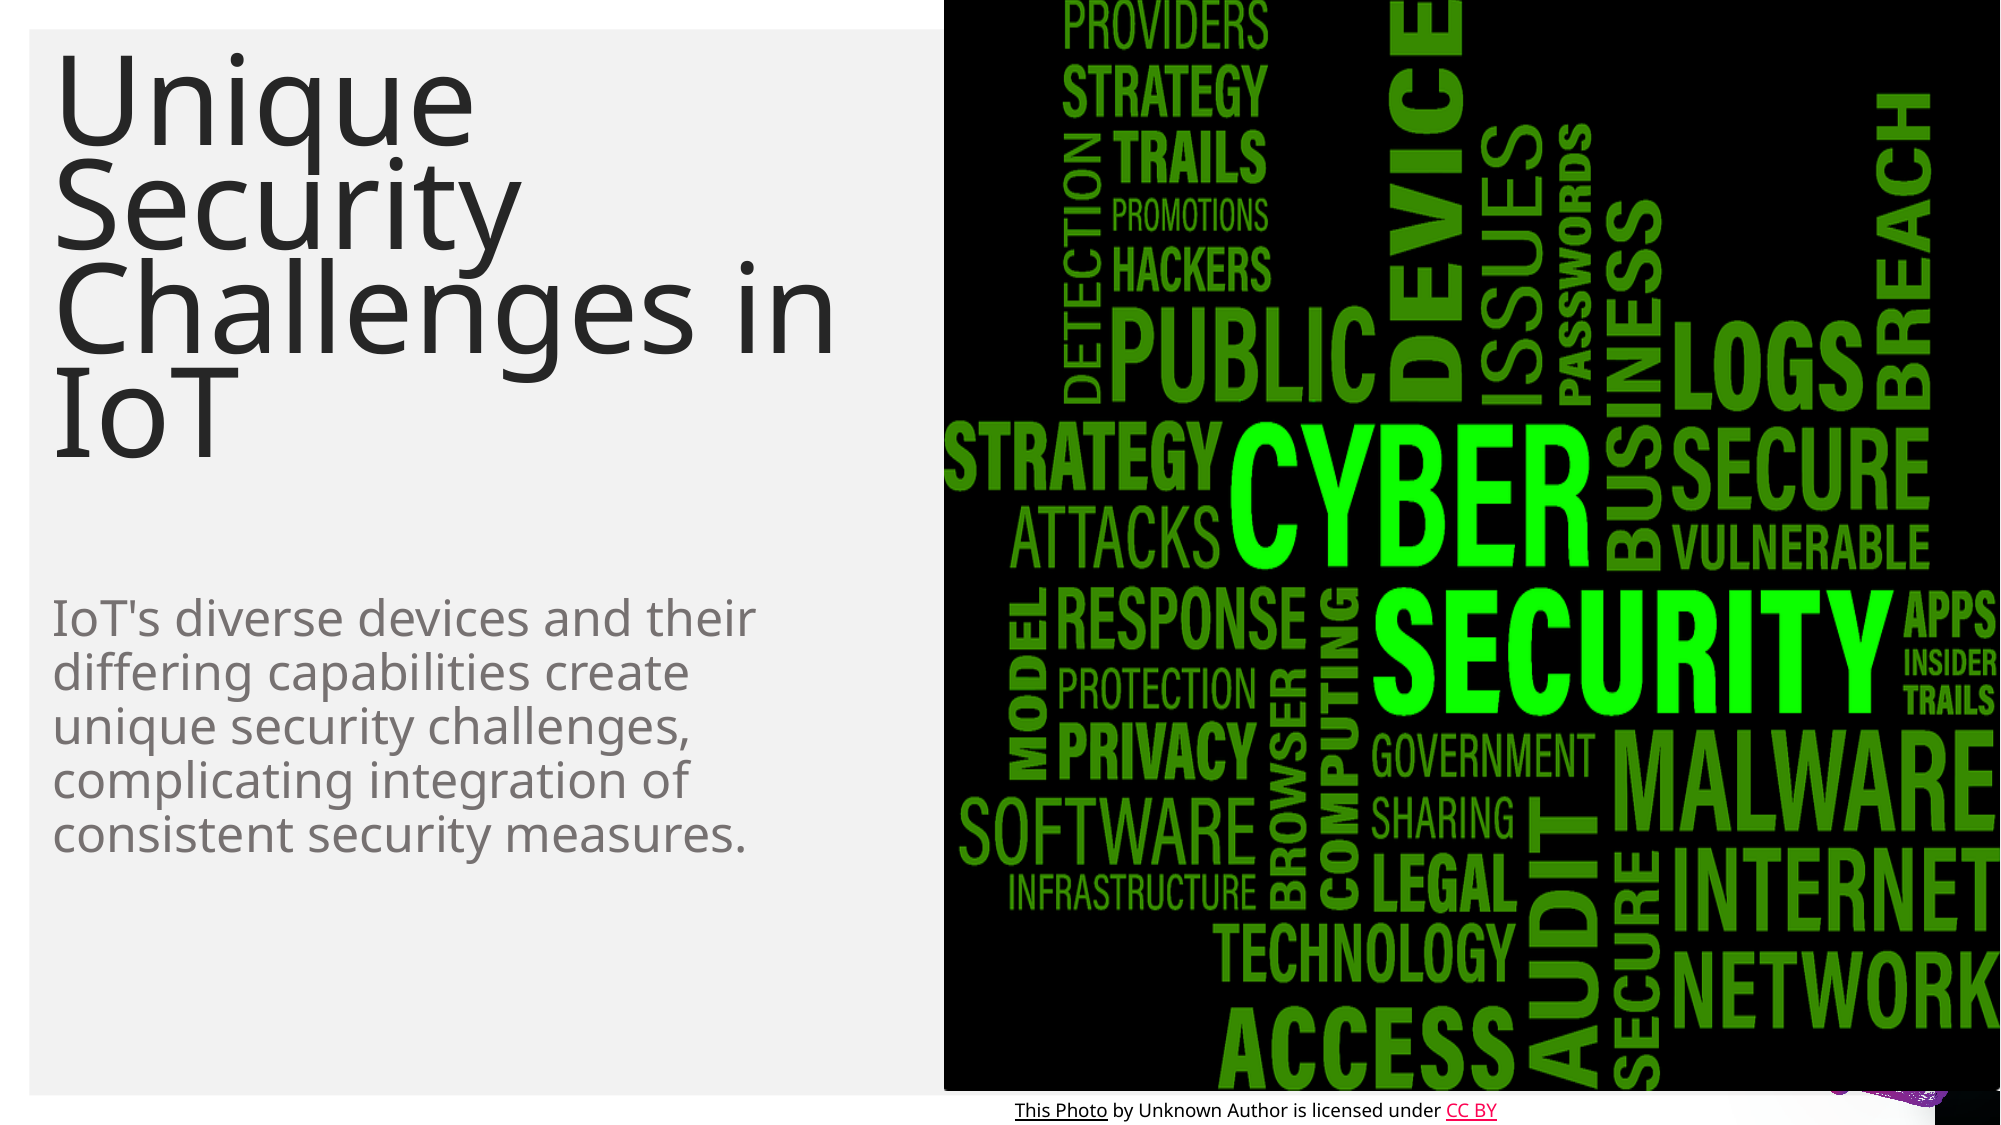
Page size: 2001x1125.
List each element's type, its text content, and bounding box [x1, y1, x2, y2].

title Unique Security Challenges in IoT [52, 91, 944, 483]
picture [944, 0, 2000, 1091]
subtitle IoT's diverse devices and their differing capabilities create unique security challenges, complicating integration of consistent security measures. [52, 593, 868, 714]
text_box This Photo by Unknown Author is licensed under CC BY [999, 1091, 2000, 1125]
